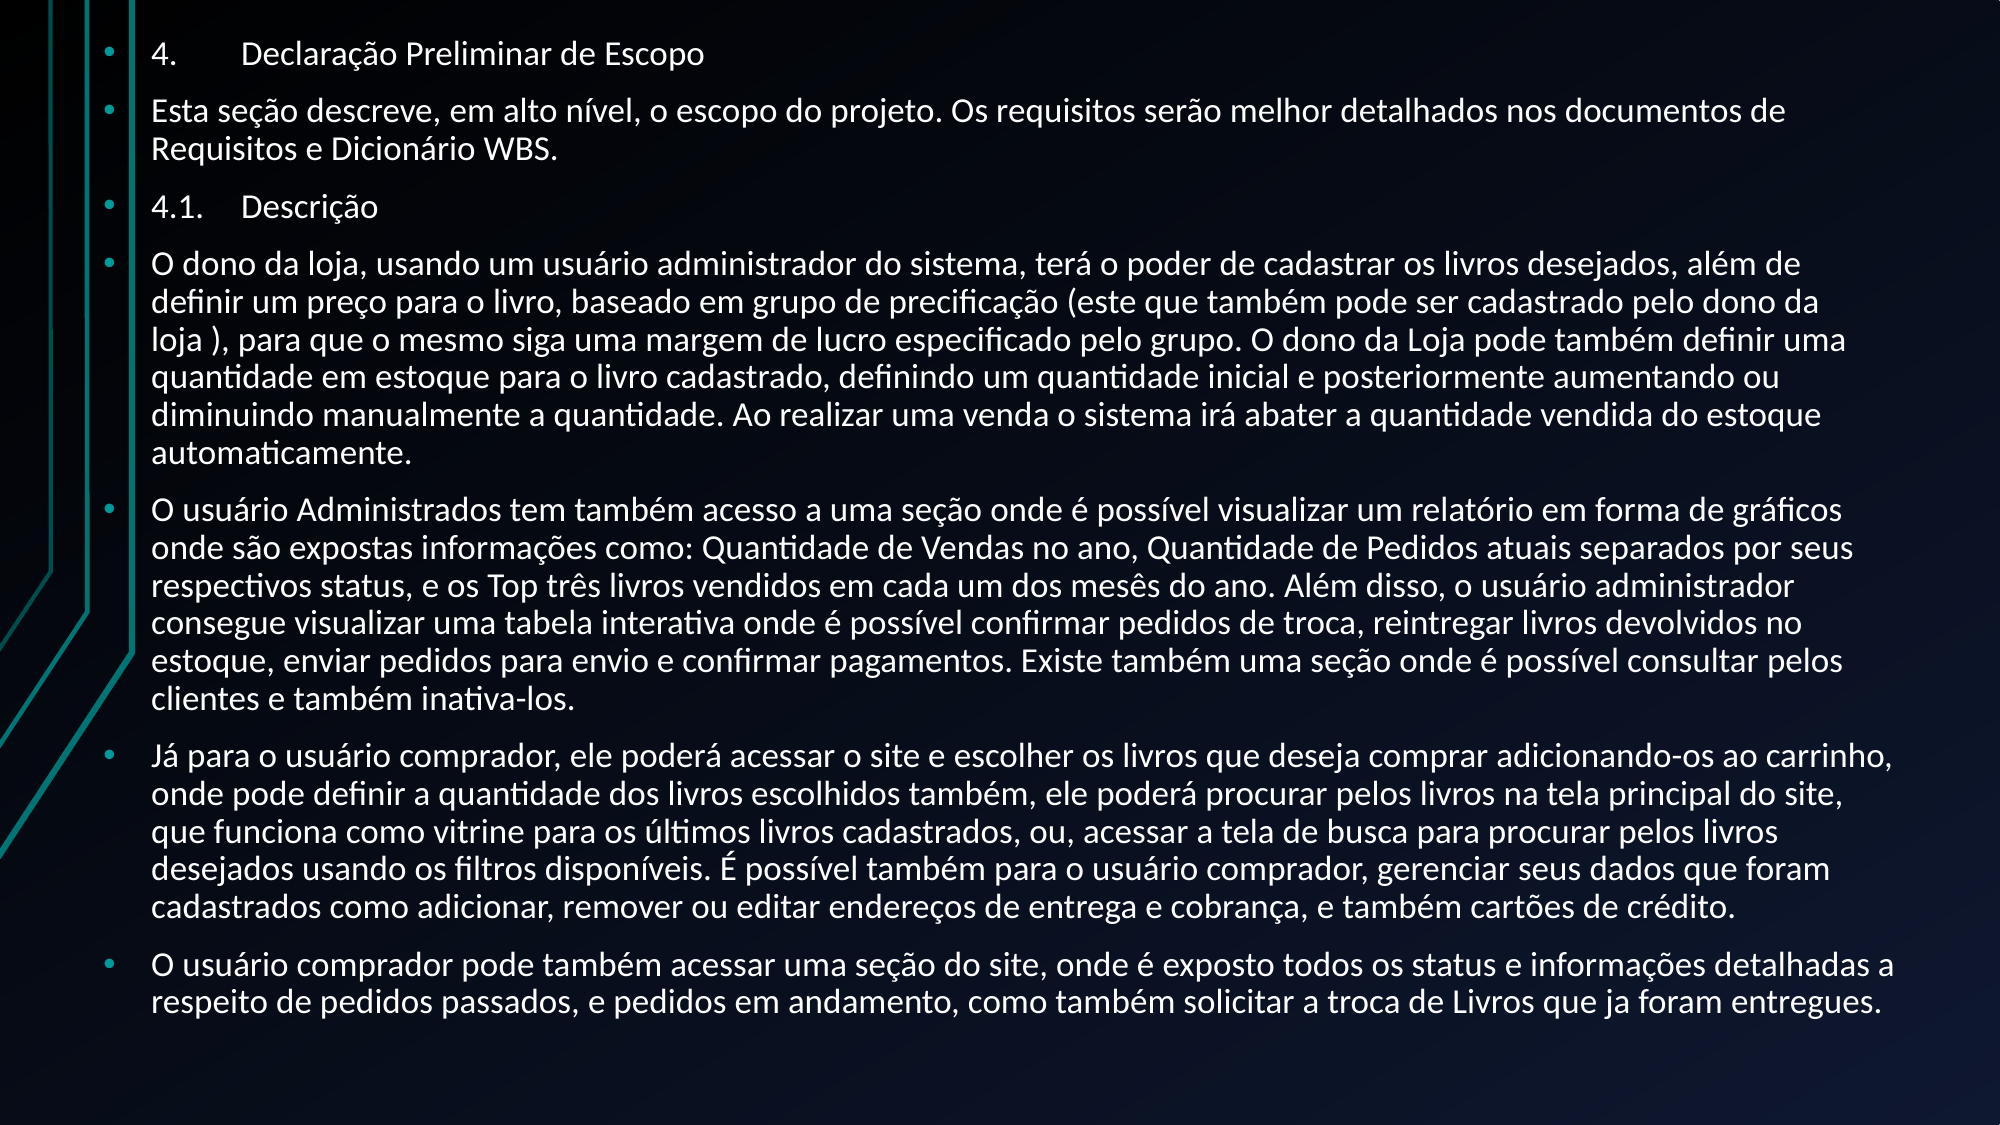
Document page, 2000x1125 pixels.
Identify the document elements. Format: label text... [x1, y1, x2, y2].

list 4. Declaração Preliminar de Escopo Esta seção descreve, em alto nível, o escopo do projeto. Os requisitos serão melhor detalhados nos documentos de Requisitos e Dicionário WBS. 4.1. Descrição O dono da loja, usando um usuário administrador do sistema, terá o poder de cadastrar os livros desejados, além de definir um preço para o livro, baseado em grupo de precificação (este que também pode ser cadastrado pelo dono da loja ), para que o mesmo siga uma margem de lucro especificado pelo grupo. O dono da Loja pode também definir uma quantidade em estoque para o livro cadastrado, definindo um quantidade inicial e posteriormente aumentando ou diminuindo manualmente a quantidade. Ao realizar uma venda o sistema irá abater a quantidade vendida do estoque automaticamente. O usuário Administrados tem também acesso a uma seção onde é possível visualizar um relatório em forma de gráficos onde são expostas informações como: Quantidade de Vendas no ano, Quantidade de Pedidos atuais separados por seus respectivos status, e os Top três livros vendidos em cada um dos mesês do ano. Além disso, o usuário administrador consegue visualizar uma tabela interativa onde é possível confirmar pedidos de troca, reintregar livros devolvidos no estoque, enviar pedidos para envio e confirmar pagamentos. Existe também uma seção onde é possível consultar pelos clientes e também inativa-los. Já para o usuário comprador, ele poderá acessar o site e escolher os livros que deseja comprar adicionando-os ao carrinho, onde pode definir a quantidade dos livros escolhidos também, ele poderá procurar pelos livros na tela principal do site, que funciona como vitrine para os últimos livros cadastrados, ou, acessar a tela de busca para procurar pelos livros desejados usando os filtros disponíveis. É possível também para o usuário comprador, gerenciar seus dados que foram cadastrados como adicionar, remover ou editar endereços de entrega e cobrança, e também cartões de crédito. O usuário comprador pode também acessar uma seção do site, onde é exposto todos os status e informações detalhadas a respeito de pedidos passados, e pedidos em andamento, como também solicitar a troca de Livros que ja foram entregues. [83, 25, 1917, 1100]
